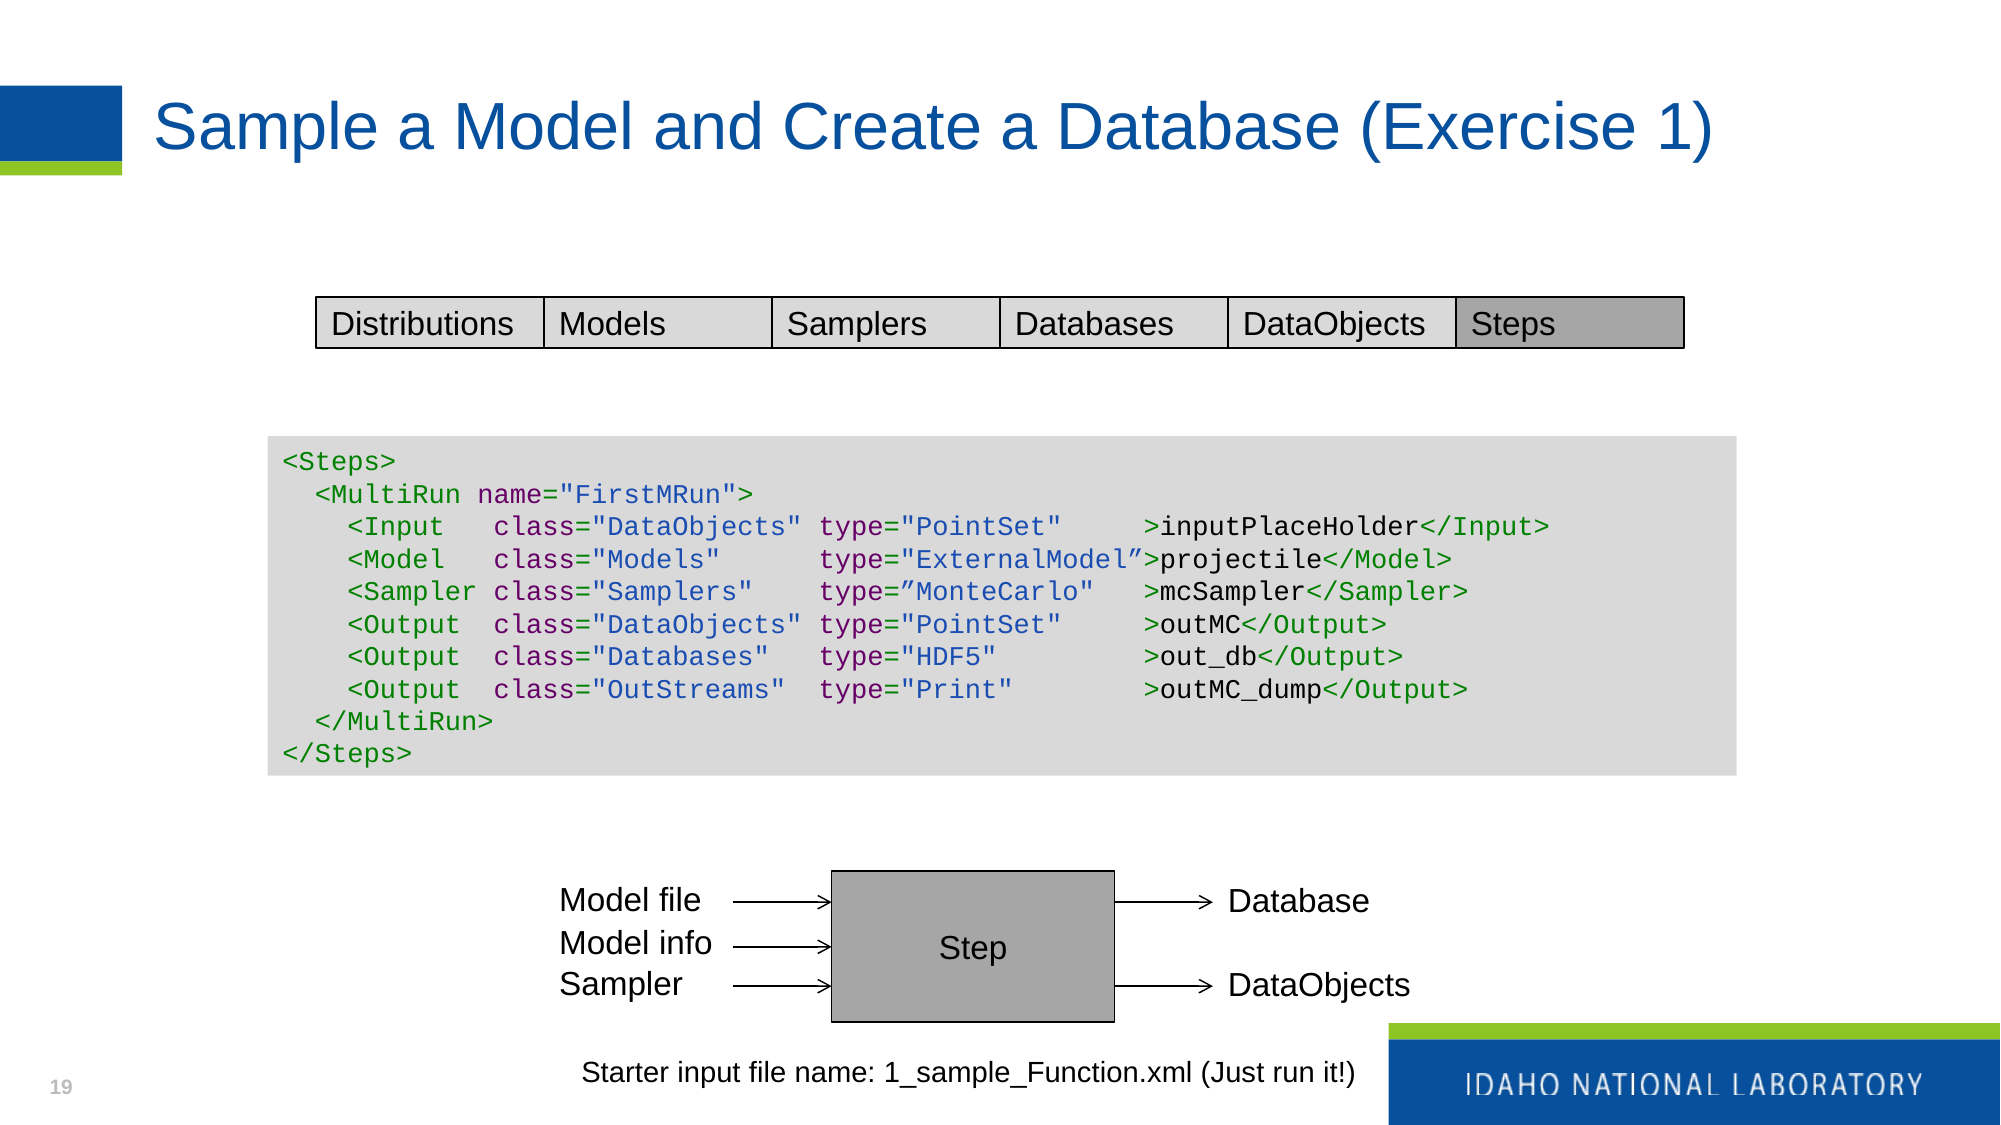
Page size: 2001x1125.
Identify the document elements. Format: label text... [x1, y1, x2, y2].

text_box Model info [544, 913, 734, 954]
text_box DataObjects [1227, 296, 1456, 349]
slide_number 19 [25, 1065, 97, 1125]
text_box Starter input file name: 1_sample_Function.xml (Just run it!) [223, 1045, 1724, 1096]
text_box Distributions [316, 296, 544, 349]
text_box <Steps> <MultiRun name="FirstMRun"> <Input class="DataObjects" type="PointSet" >inputPlaceHolder</Input> <Model class="Models" type="ExternalModel”>projectile</Model> <Sampler class="Samplers" type=”MonteCarlo" >mcSampler</Sampler> <Output class="DataObjects" type="PointSet" >outMC</Output> <Output class="Databases" type="HDF5" >out_db</Output> <Output class="OutStreams" type="Print" >outMC_dump</Output> </MultiRun> </Steps> [267, 436, 1737, 776]
text_box Models [544, 296, 772, 349]
text_box Step [831, 870, 1115, 1023]
text_box Steps [1456, 296, 1684, 349]
text_box Databases [999, 296, 1227, 349]
text_box Database [1212, 871, 1403, 935]
text_box Model file [544, 870, 734, 913]
text_box Sampler [544, 954, 734, 1018]
title Sample a Model and Create a Database (Exercise 1) [153, 91, 1863, 258]
text_box Samplers [772, 296, 999, 349]
text_box DataObjects [1212, 955, 1439, 1019]
